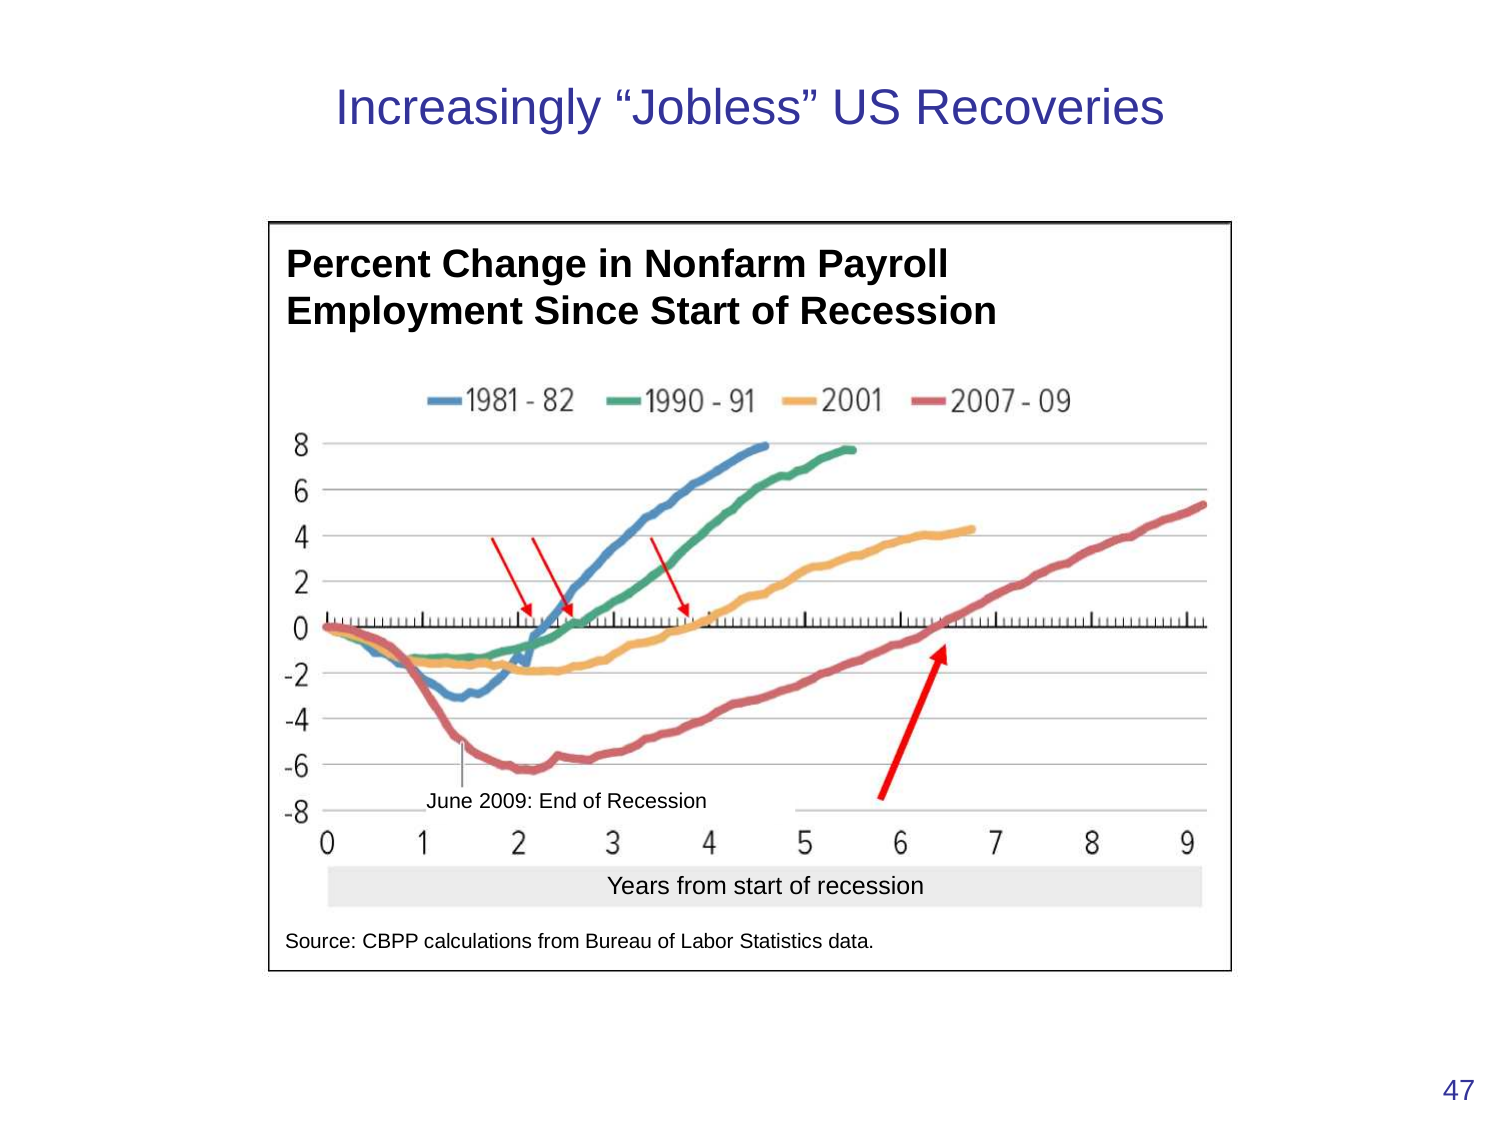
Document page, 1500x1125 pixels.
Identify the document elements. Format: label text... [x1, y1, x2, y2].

title Increasingly “Jobless” US Recoveries [57, 44, 1443, 165]
picture [262, 216, 1238, 978]
slide_number 47 [1408, 1028, 1491, 1108]
